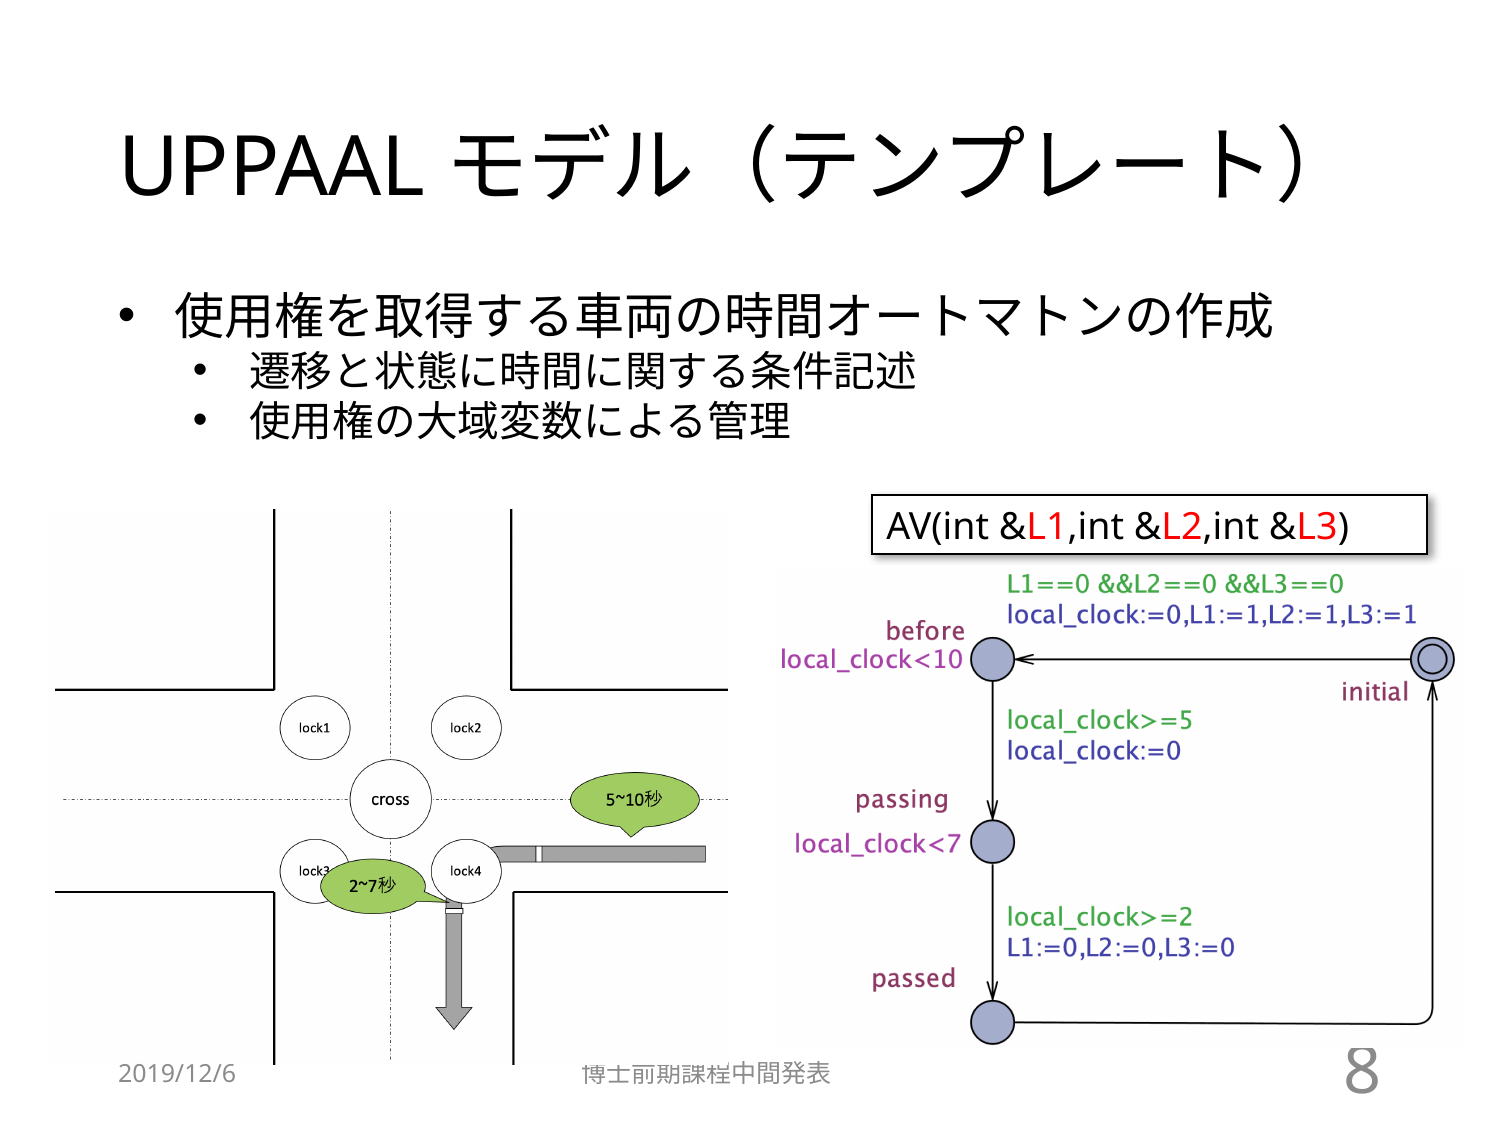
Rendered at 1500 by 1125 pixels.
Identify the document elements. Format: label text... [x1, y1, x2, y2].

footer 博士前期課程中間発表 [275, 1042, 1138, 1103]
picture [47, 509, 728, 1065]
title UPPAALモデル（テンプレート） [103, 59, 1397, 277]
slide_number 8 [1138, 1048, 1397, 1103]
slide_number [103, 1065, 257, 1103]
text_box AV(int &L1,int &L2,int &L3) [871, 494, 1428, 555]
text_box 使用権を取得する車両の時間オートマトンの作成 遷移と状態に時間に関する条件記述 使用権の大域変数による管理 [103, 277, 1397, 453]
picture [774, 567, 1470, 1048]
